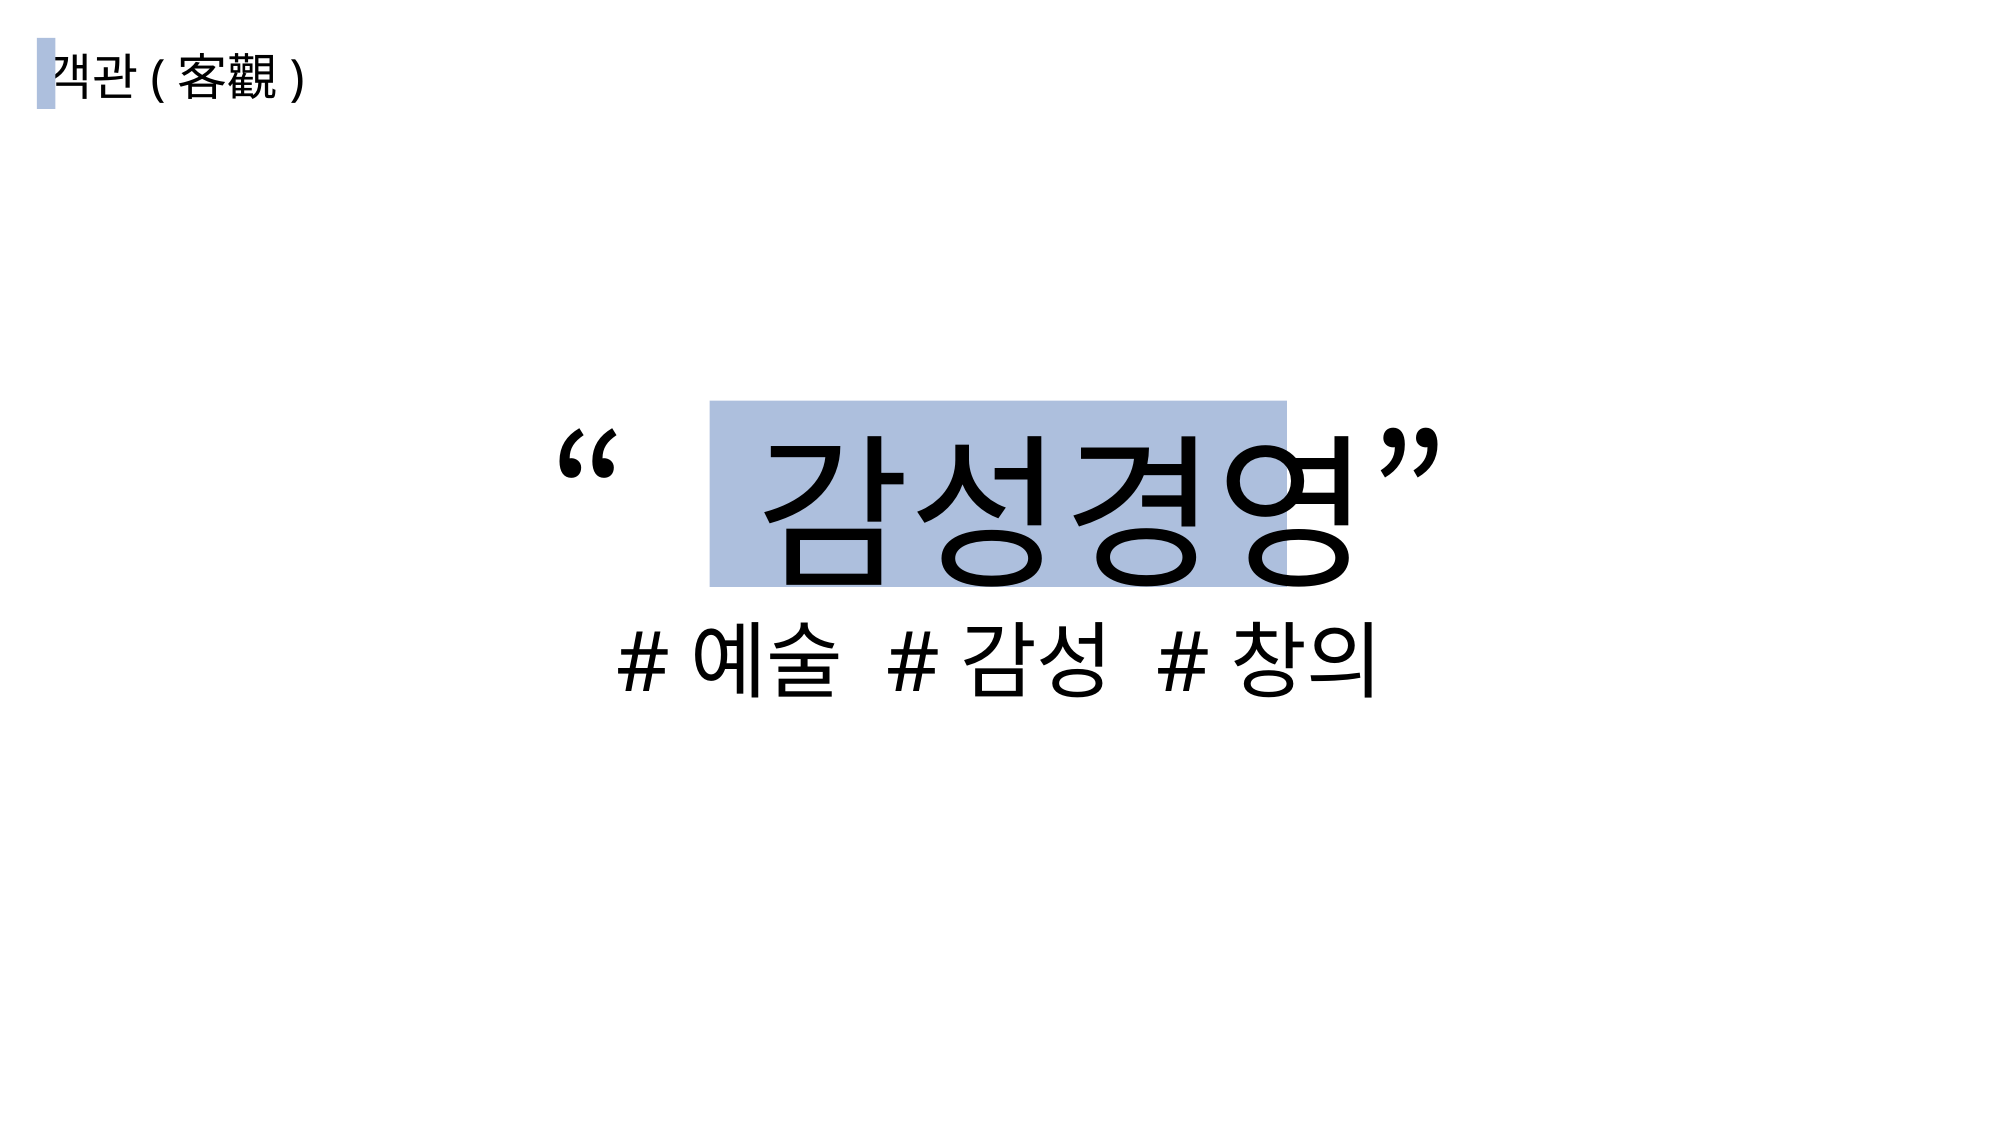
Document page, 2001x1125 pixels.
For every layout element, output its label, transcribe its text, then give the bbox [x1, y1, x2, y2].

text_box “감성경영” #예술 #감성 #창의 [535, 400, 1465, 716]
text_box [36, 37, 56, 110]
text_box 객관(客觀) [31, 37, 320, 113]
